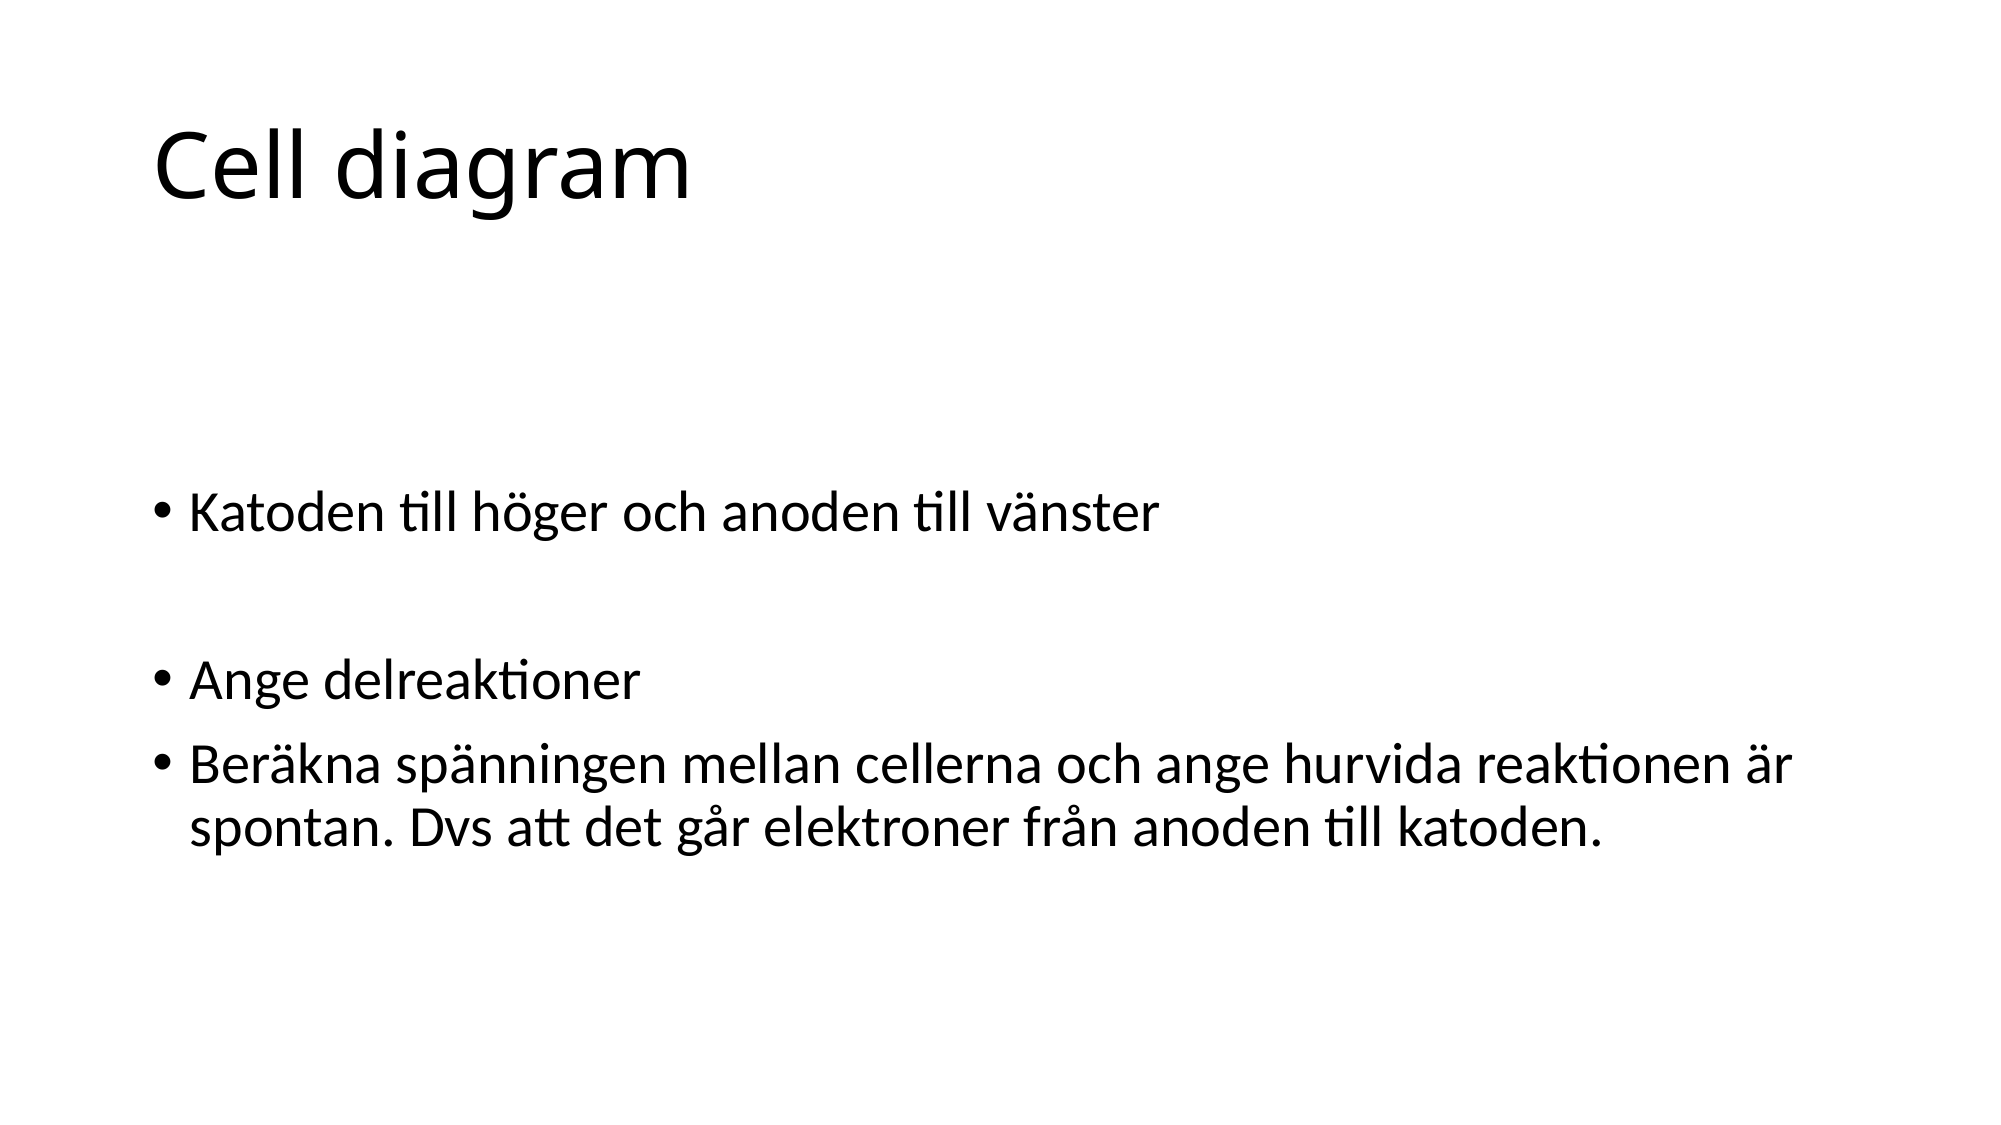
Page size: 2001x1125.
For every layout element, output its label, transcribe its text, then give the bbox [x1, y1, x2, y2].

title Cell diagram [137, 59, 1863, 278]
